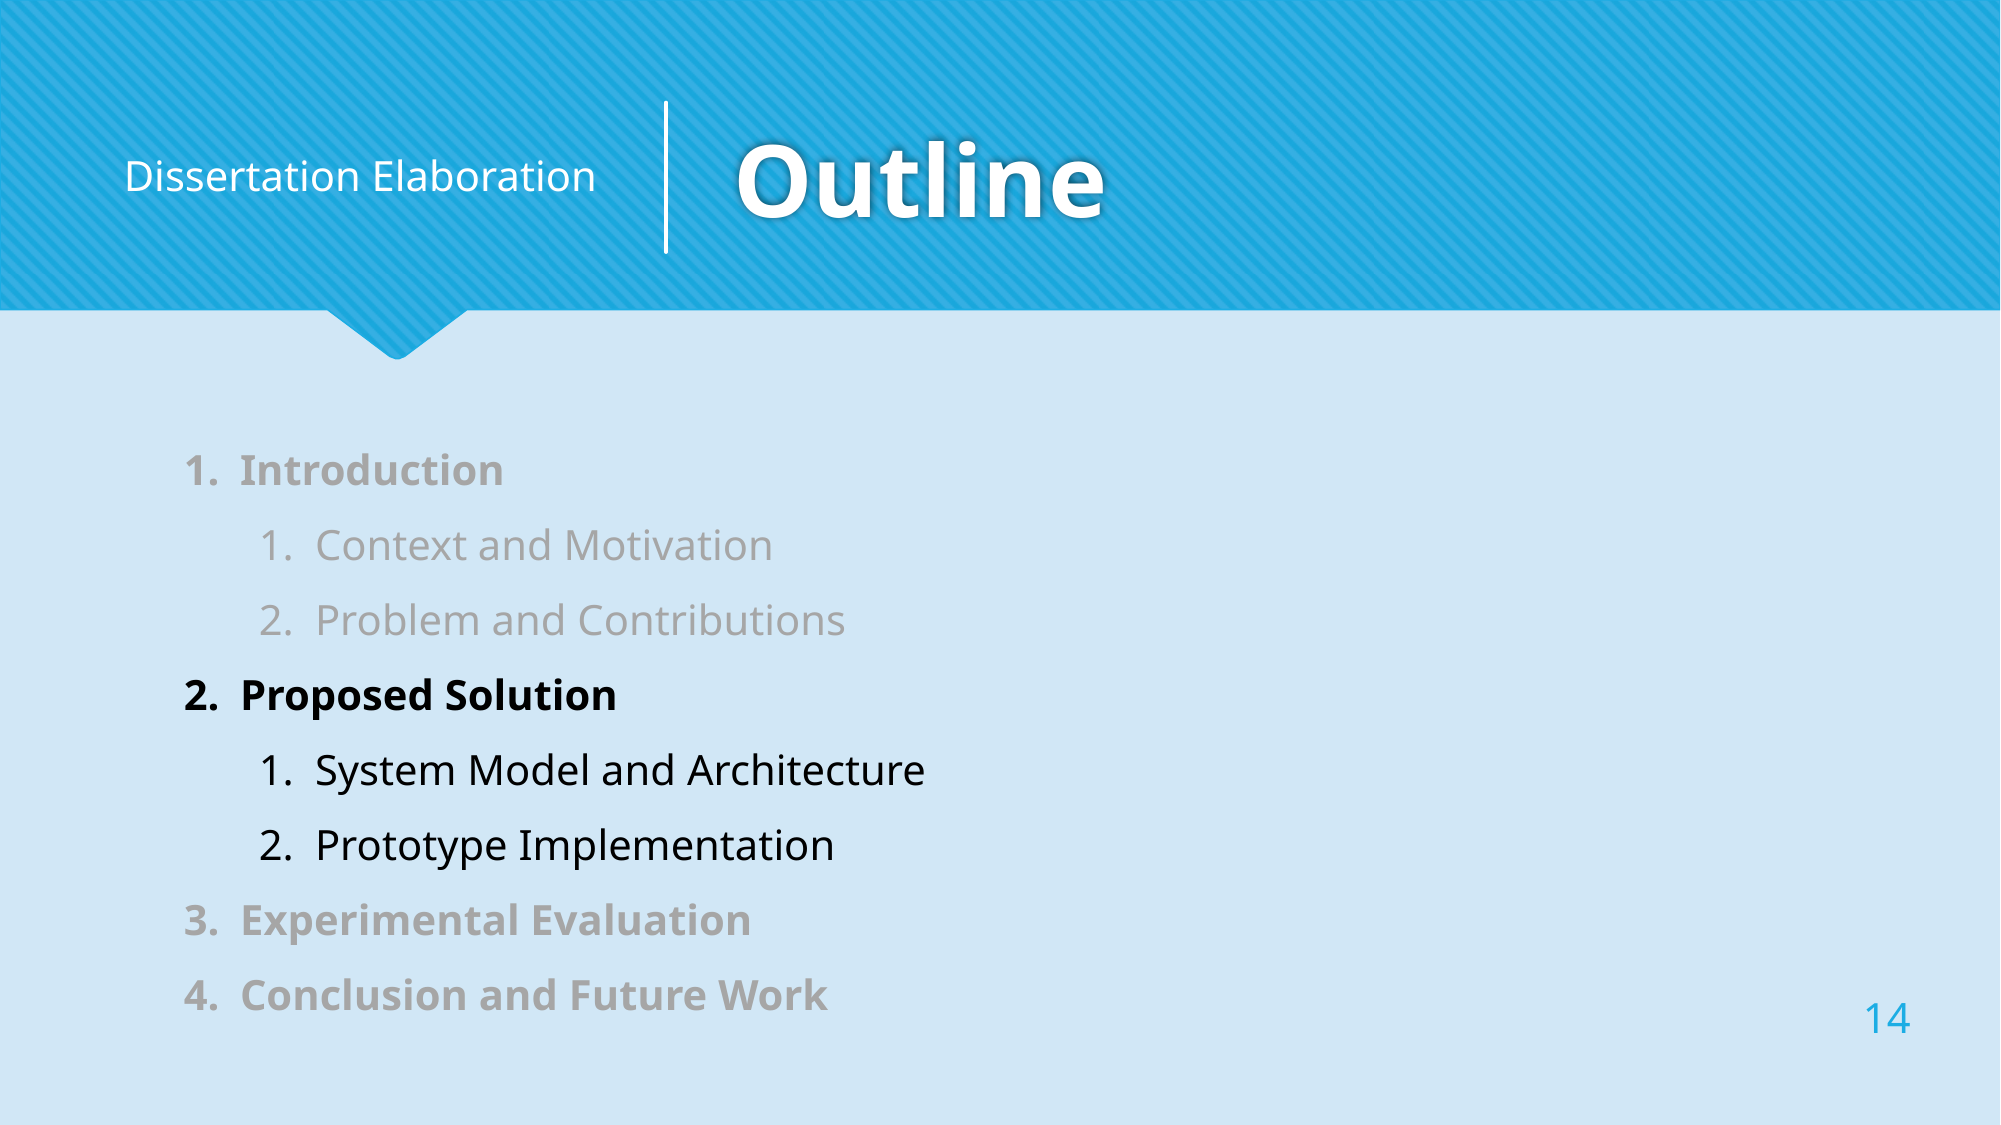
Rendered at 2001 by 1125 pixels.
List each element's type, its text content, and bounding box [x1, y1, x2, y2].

text_box Introduction Context and Motivation Problem and Contributions Proposed Solution System Model and Architecture Prototype Implementation Experimental Evaluation Conclusion and Future Work [168, 411, 1163, 1026]
text_box Dissertation Elaboration [67, 74, 612, 282]
title Outline [718, 74, 1863, 282]
slide_number 14 [1751, 970, 1926, 1051]
